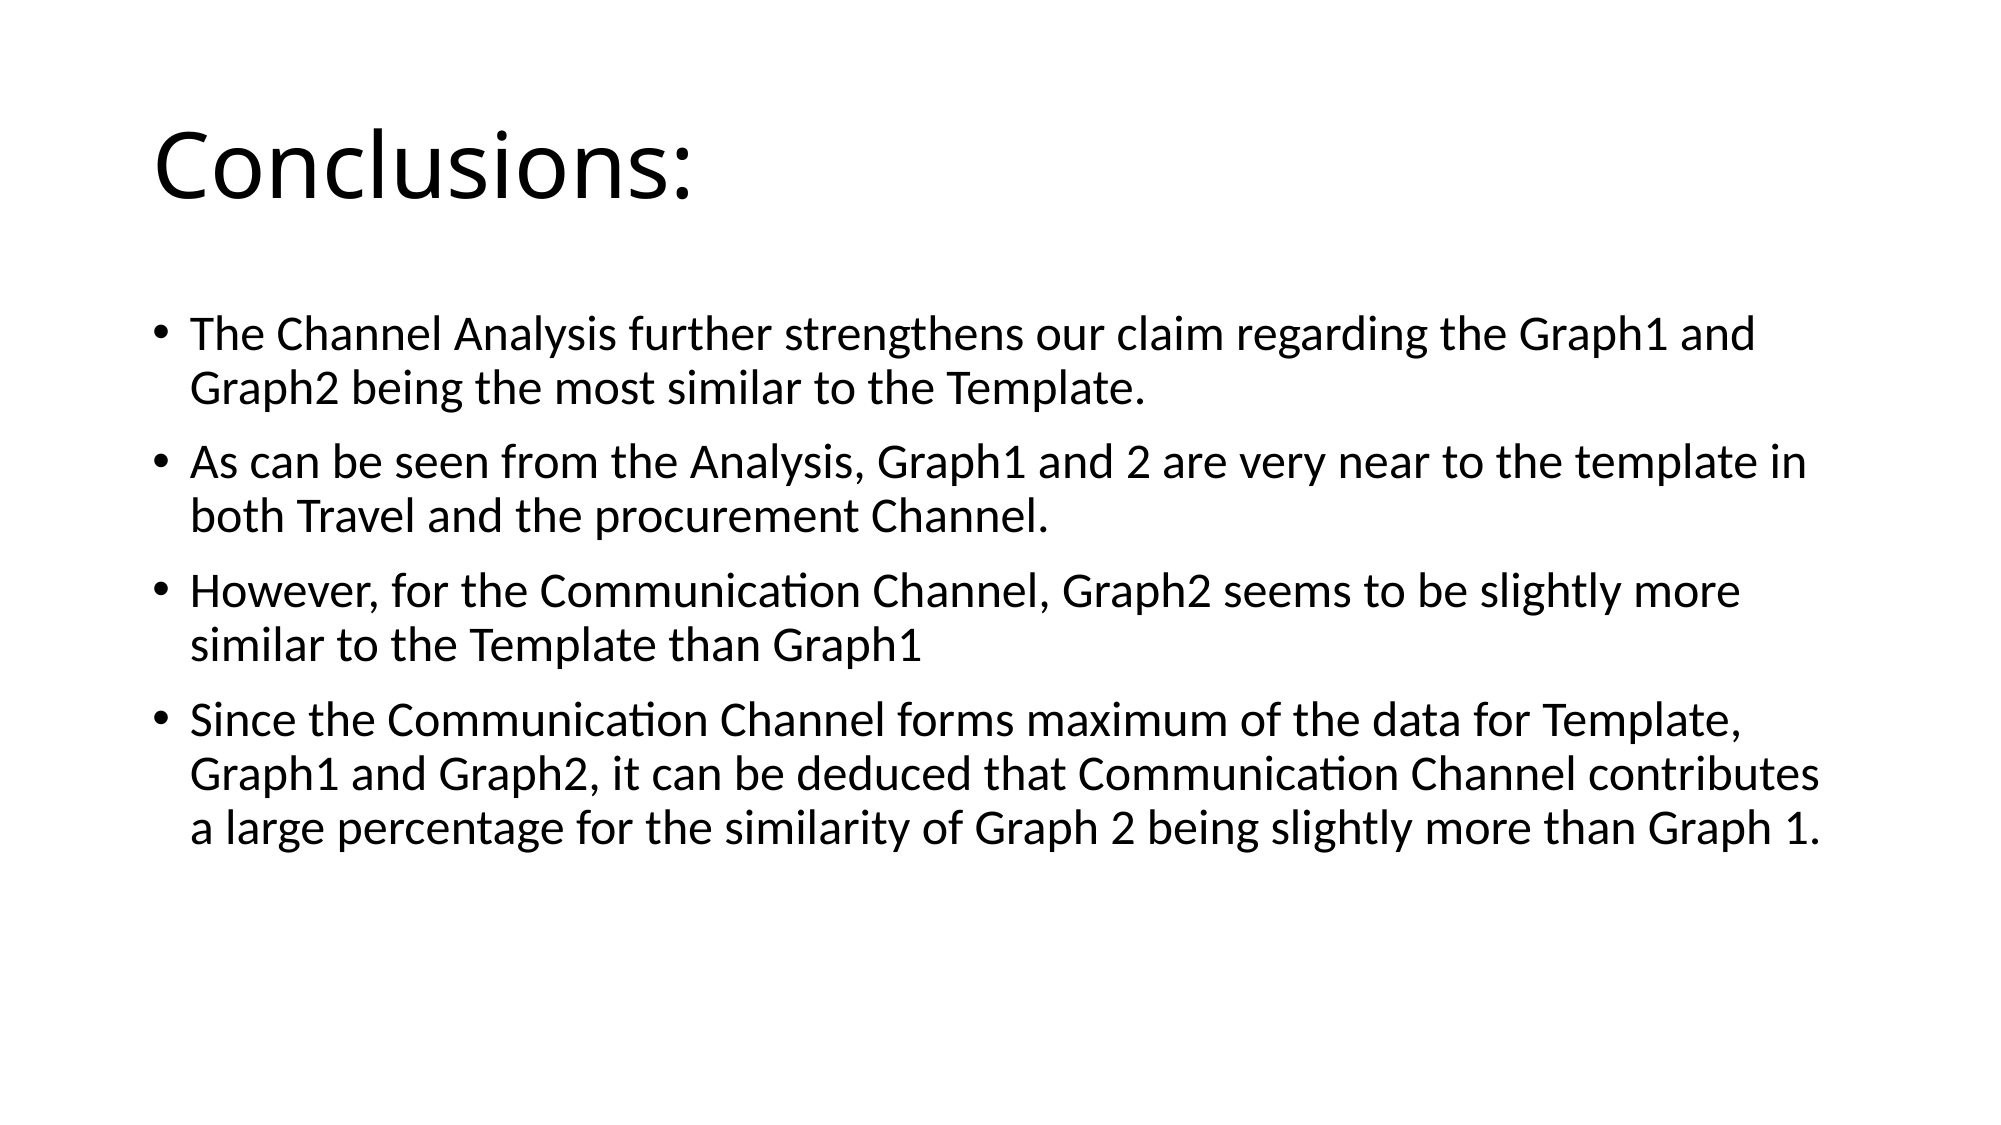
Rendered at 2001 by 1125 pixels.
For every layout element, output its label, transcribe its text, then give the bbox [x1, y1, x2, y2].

list The Channel Analysis further strengthens our claim regarding the Graph1 and Graph2 being the most similar to the Template. As can be seen from the Analysis, Graph1 and 2 are very near to the template in both Travel and the procurement Channel. However, for the Communication Channel, Graph2 seems to be slightly more similar to the Template than Graph1 Since the Communication Channel forms maximum of the data for Template, Graph1 and Graph2, it can be deduced that Communication Channel contributes a large percentage for the similarity of Graph 2 being slightly more than Graph 1. [137, 299, 1863, 1014]
title Conclusions: [137, 59, 1863, 278]
